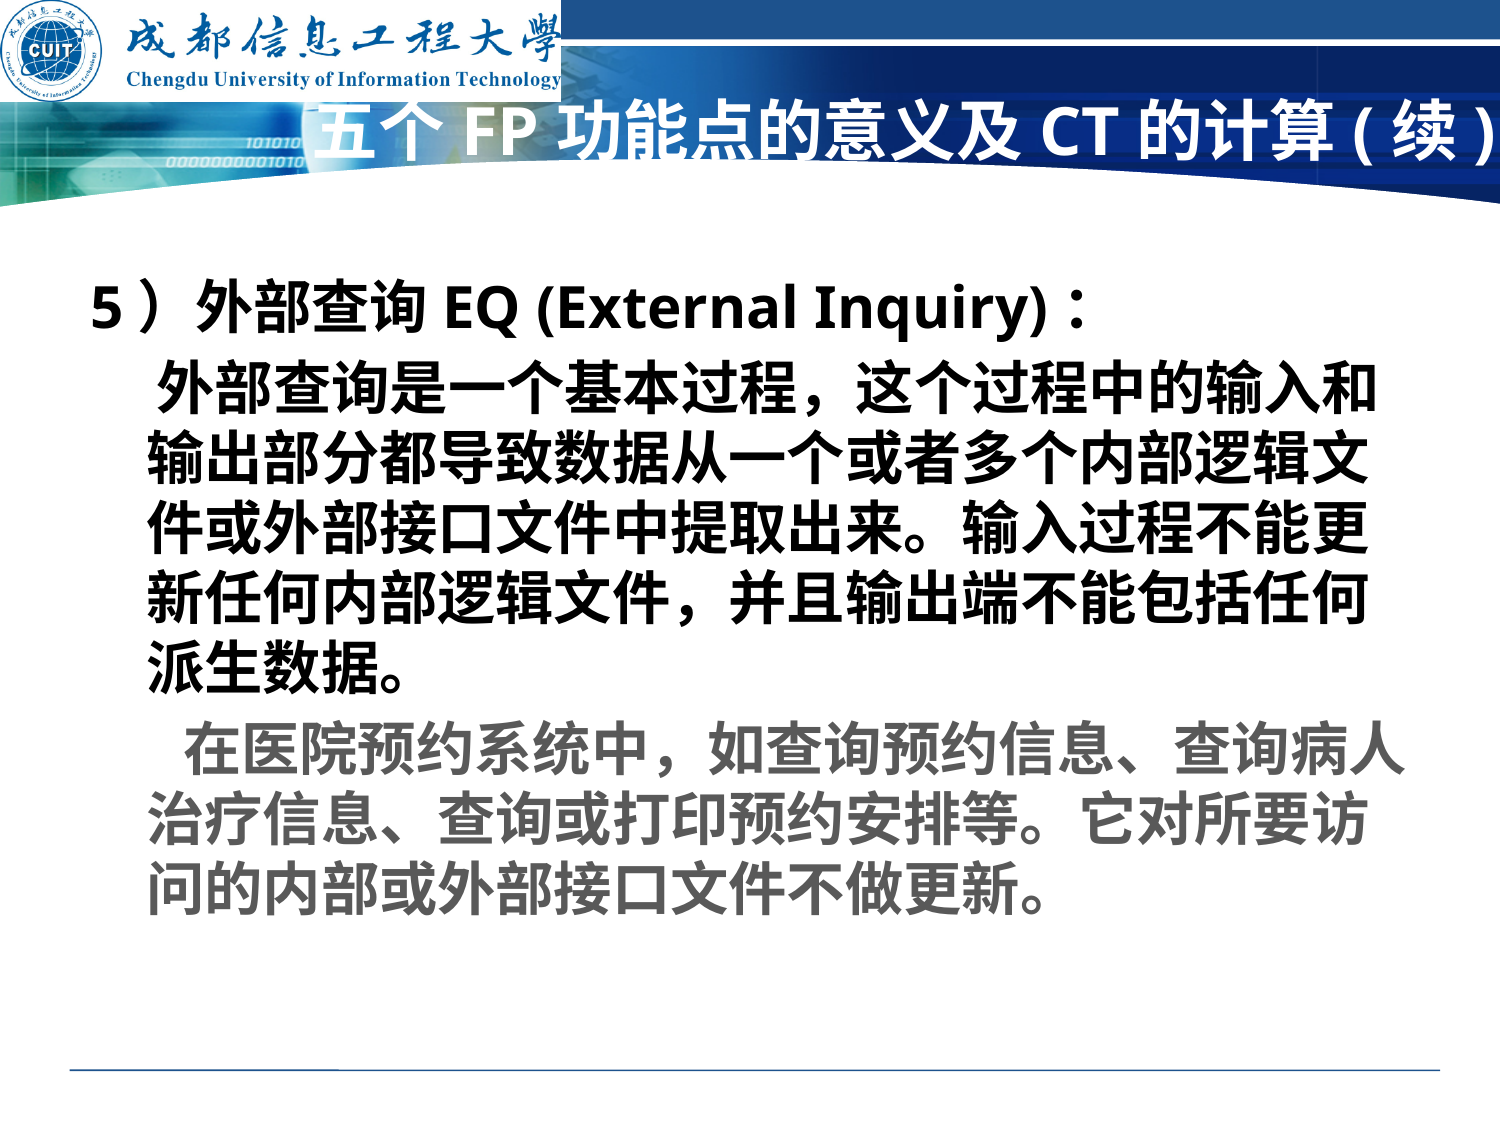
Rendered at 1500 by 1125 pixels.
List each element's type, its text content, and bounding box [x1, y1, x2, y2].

picture [0, 0, 561, 206]
title 五个FP功能点的意义及CT的计算(续) [161, 34, 1500, 223]
list 5）外部查询EQ (External Inquiry)： 外部查询是一个基本过程，这个过程中的输入和输出部分都导致数据从一个或者多个内部逻辑文件或外部接口文件中提取出来。输入过程不能更新任何内部逻辑文件，并且输出端不能包括任何派生数据。 在医院预约系统中，如查询预约信息、查询病人治疗信息、查询或打印预约安排等。它对所要访问的内部或外部接口文件不做更新。 [74, 262, 1426, 1006]
